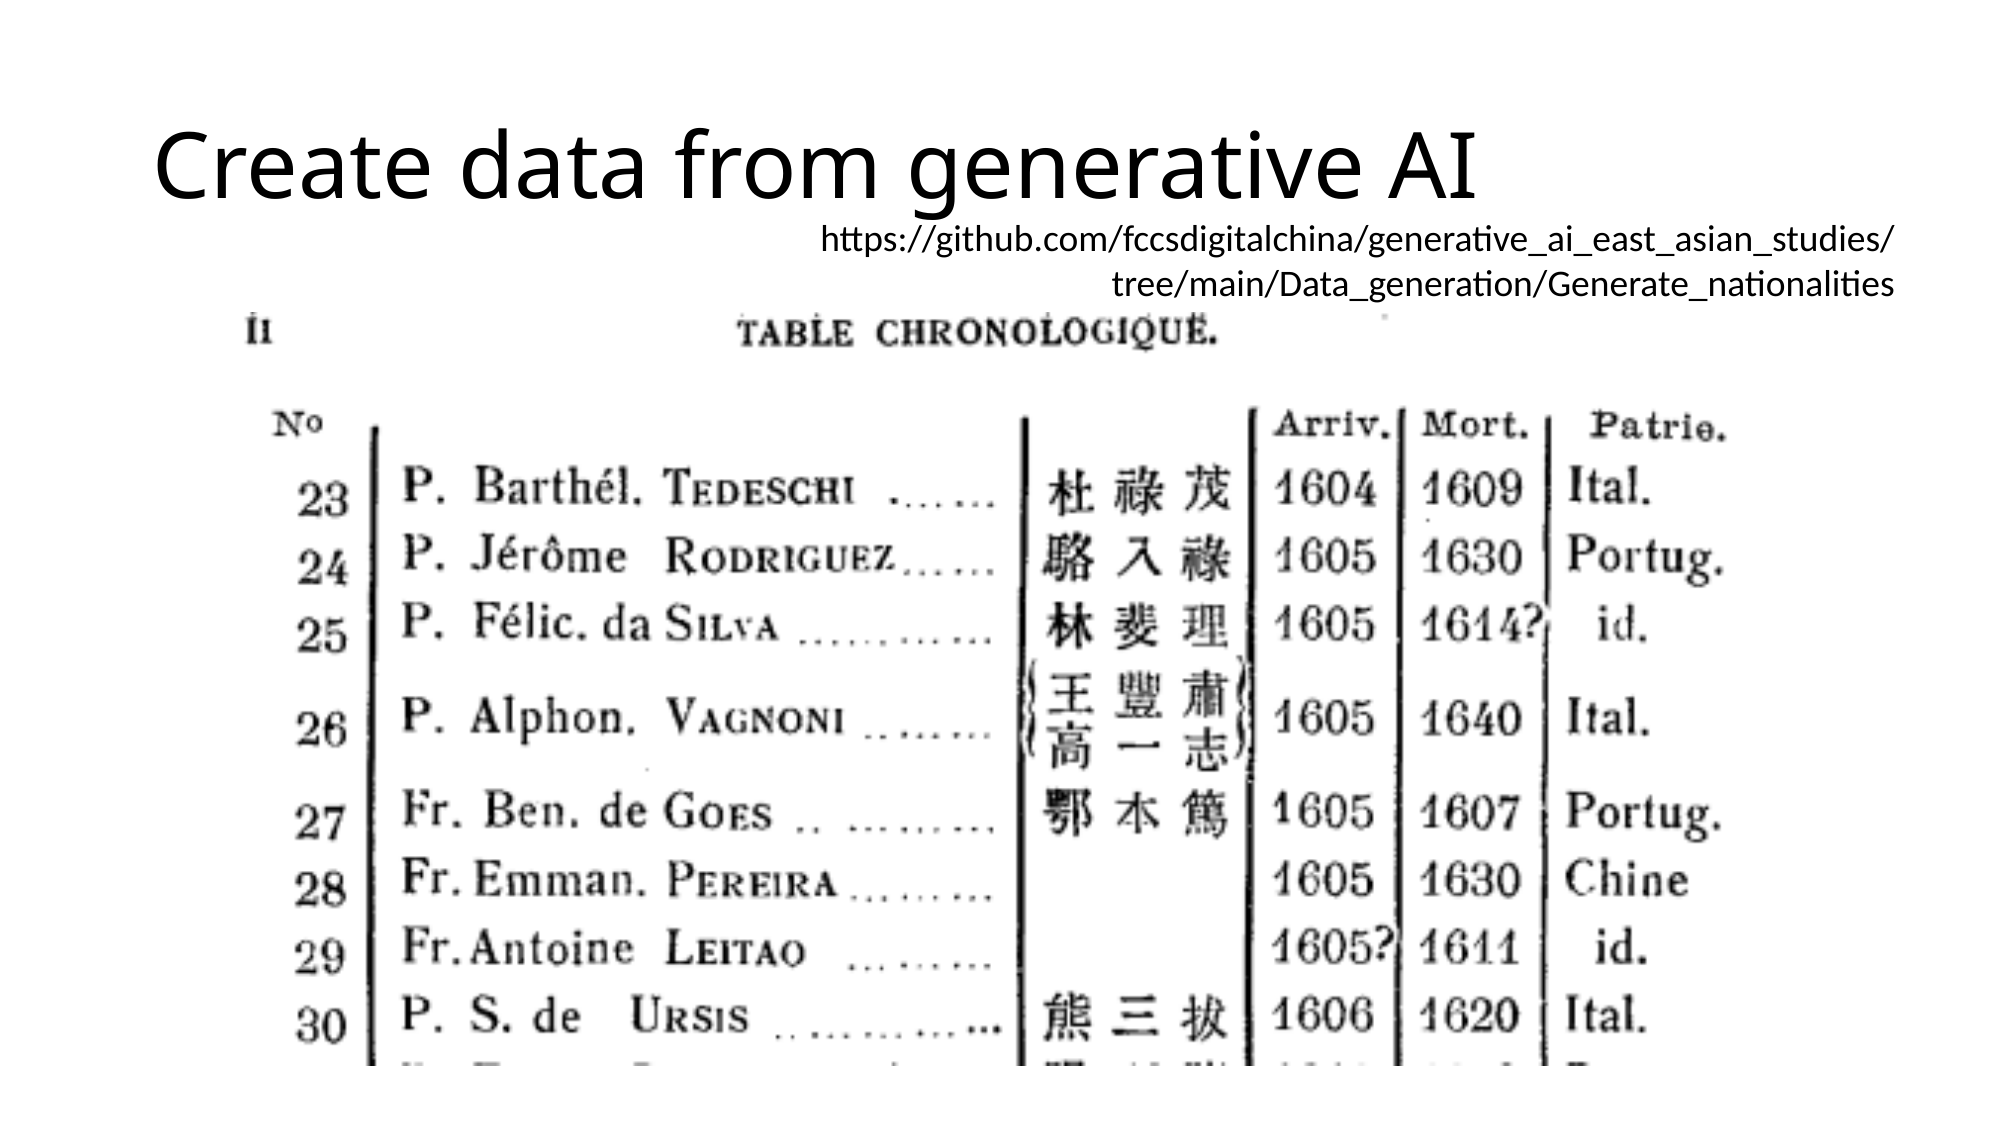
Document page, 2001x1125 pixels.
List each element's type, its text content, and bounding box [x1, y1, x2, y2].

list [231, 312, 1745, 1066]
text_box https://github.com/fccsdigitalchina/generative_ai_east_asian_studies/tree/main/Data_generation/Generate_nationalities [702, 206, 1911, 311]
title Create data from generative AI [137, 59, 1863, 278]
